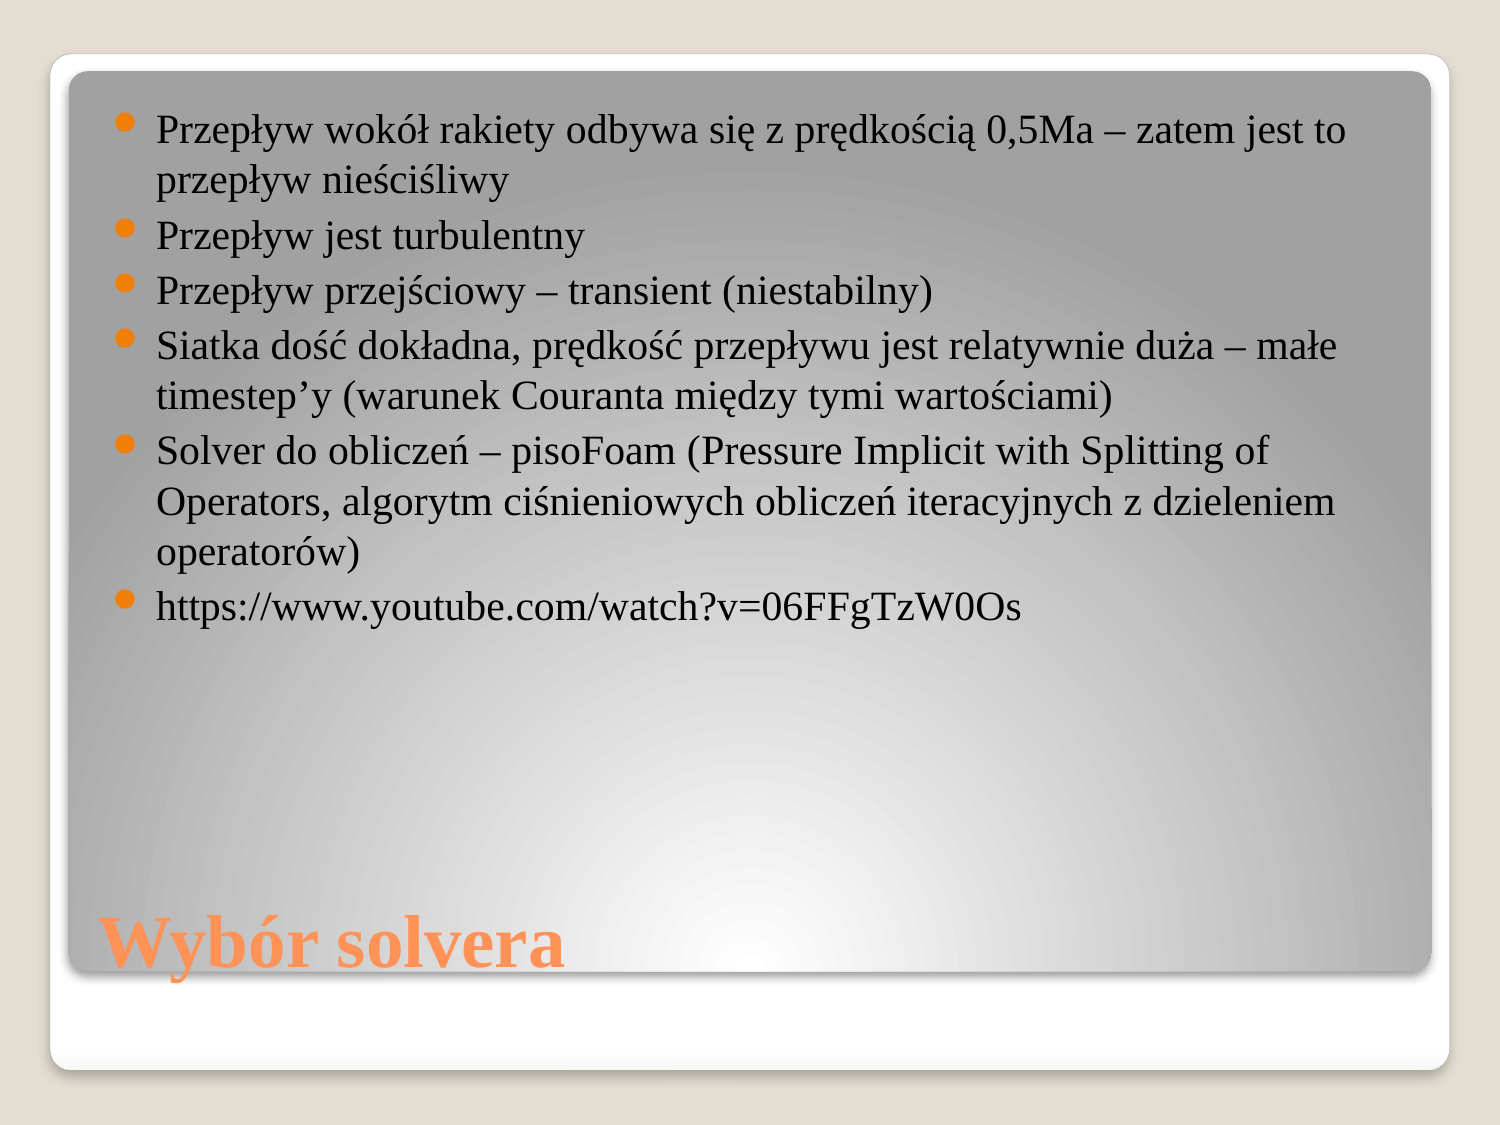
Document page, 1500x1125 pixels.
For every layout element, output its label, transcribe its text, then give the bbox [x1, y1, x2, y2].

title Wybór solvera [82, 817, 1425, 990]
list Przepływ wokół rakiety odbywa się z prędkością 0,5Ma – zatem jest to przepływ nieściśliwy Przepływ jest turbulentny Przepływ przejściowy – transient (niestabilny) Siatka dość dokładna, prędkość przepływu jest relatywnie duża – małe timestep’y (warunek Couranta między tymi wartościami) Solver do obliczeń – pisoFoam (Pressure Implicit with Splitting of Operators, algorytm ciśnieniowych obliczeń iteracyjnych z dzieleniem operatorów) https://www.youtube.com/watch?v=06FFgTzW0Os [82, 86, 1425, 774]
